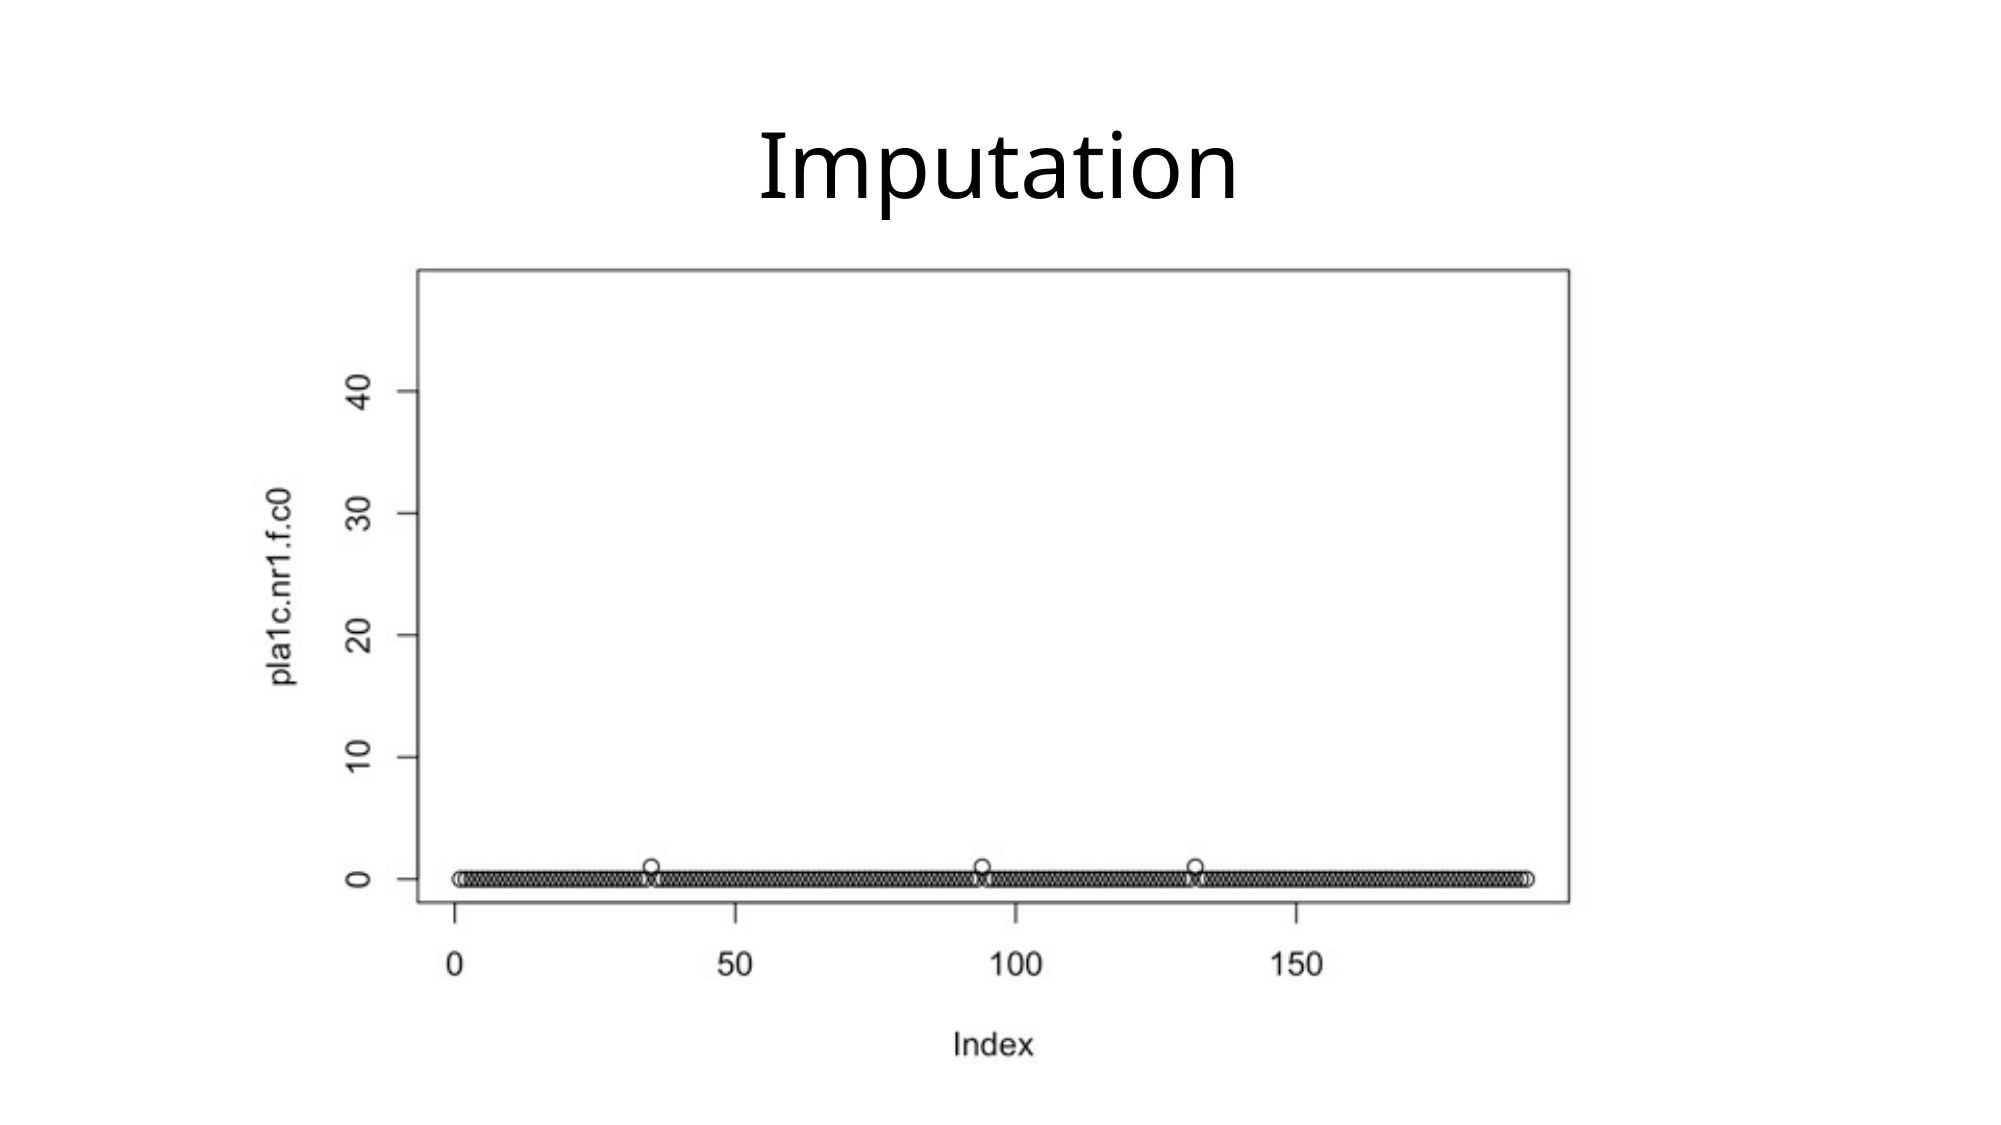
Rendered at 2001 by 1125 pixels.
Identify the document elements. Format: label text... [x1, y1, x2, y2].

picture [253, 246, 1604, 1066]
title Imputation [137, 59, 1863, 278]
